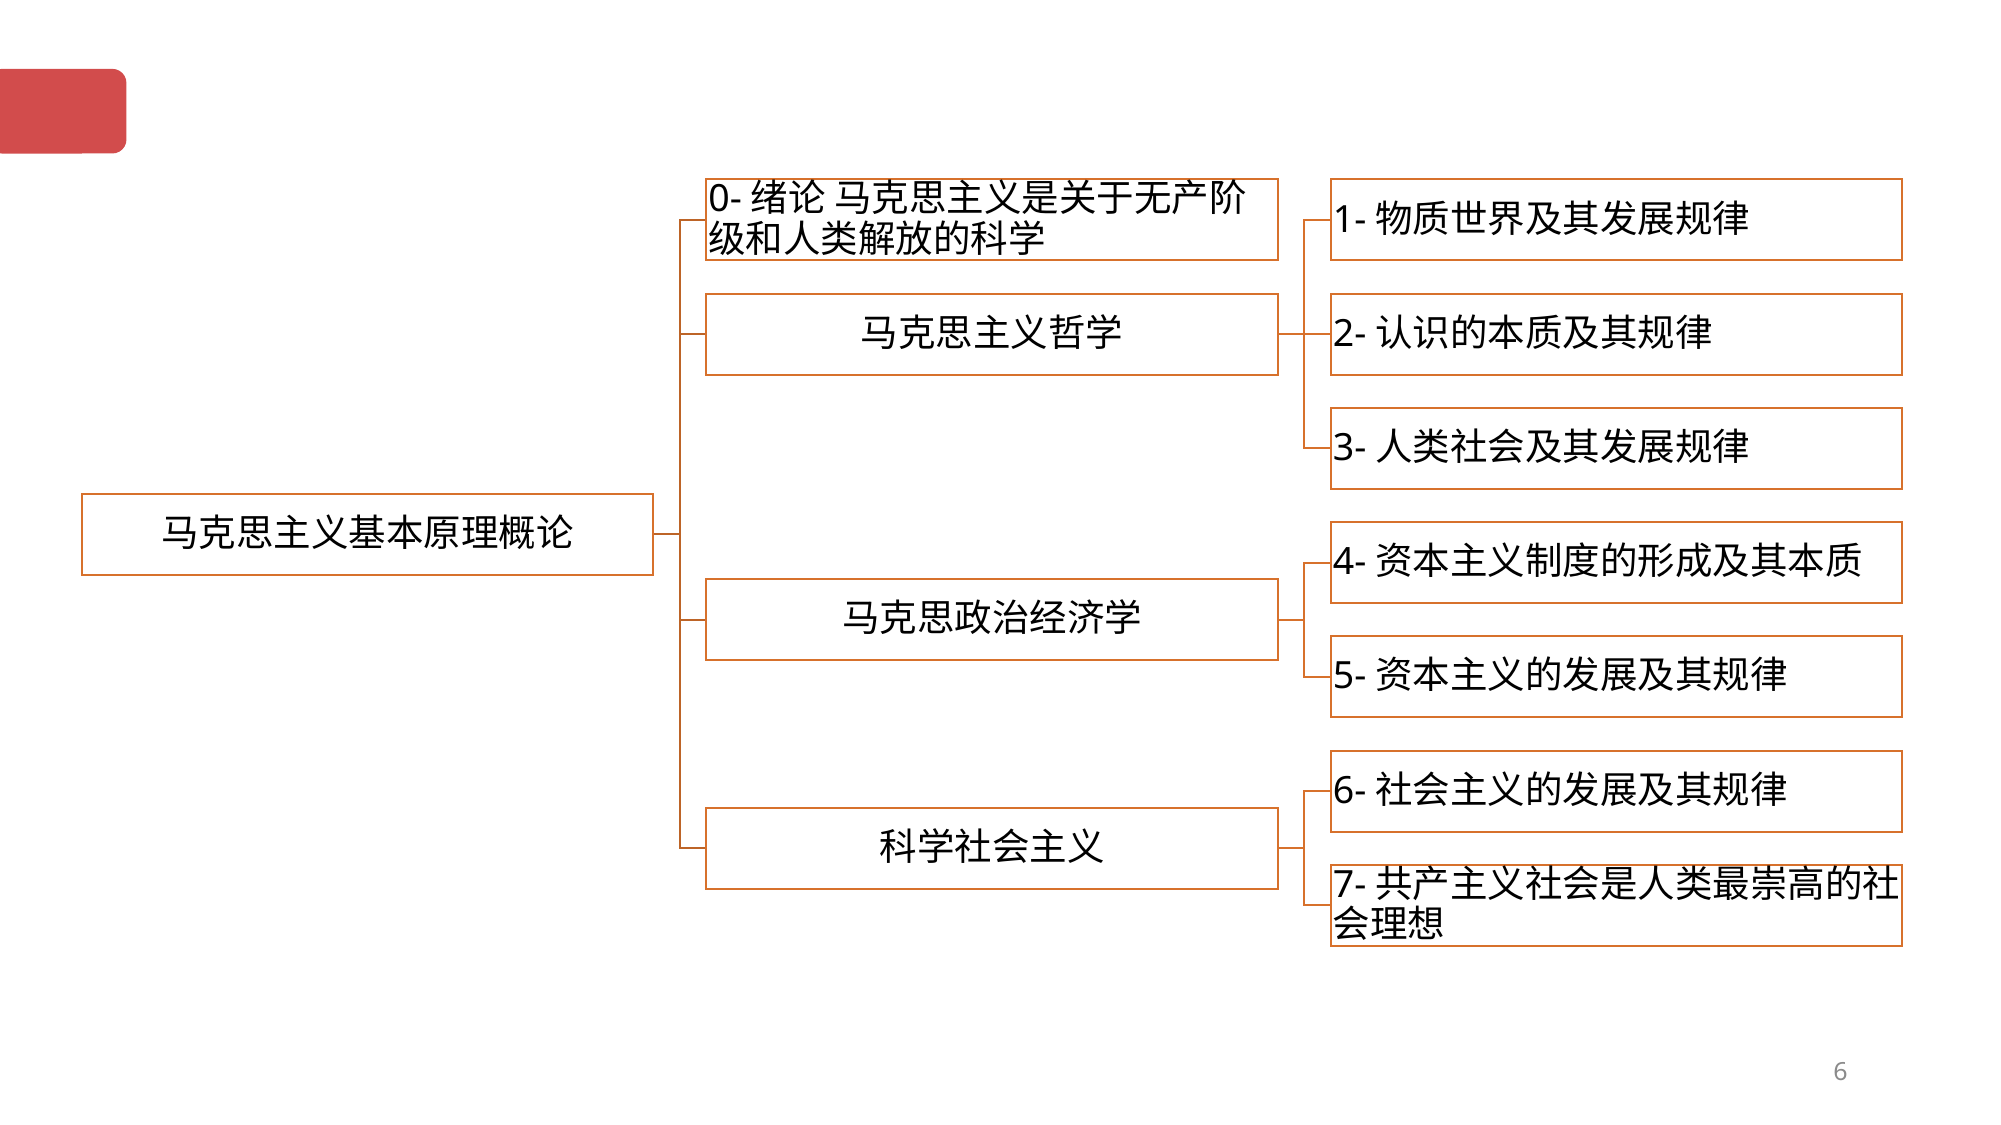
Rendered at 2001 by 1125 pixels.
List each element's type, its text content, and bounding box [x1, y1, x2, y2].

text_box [81, 113, 1903, 1013]
slide_number 6 [1412, 1042, 1863, 1103]
